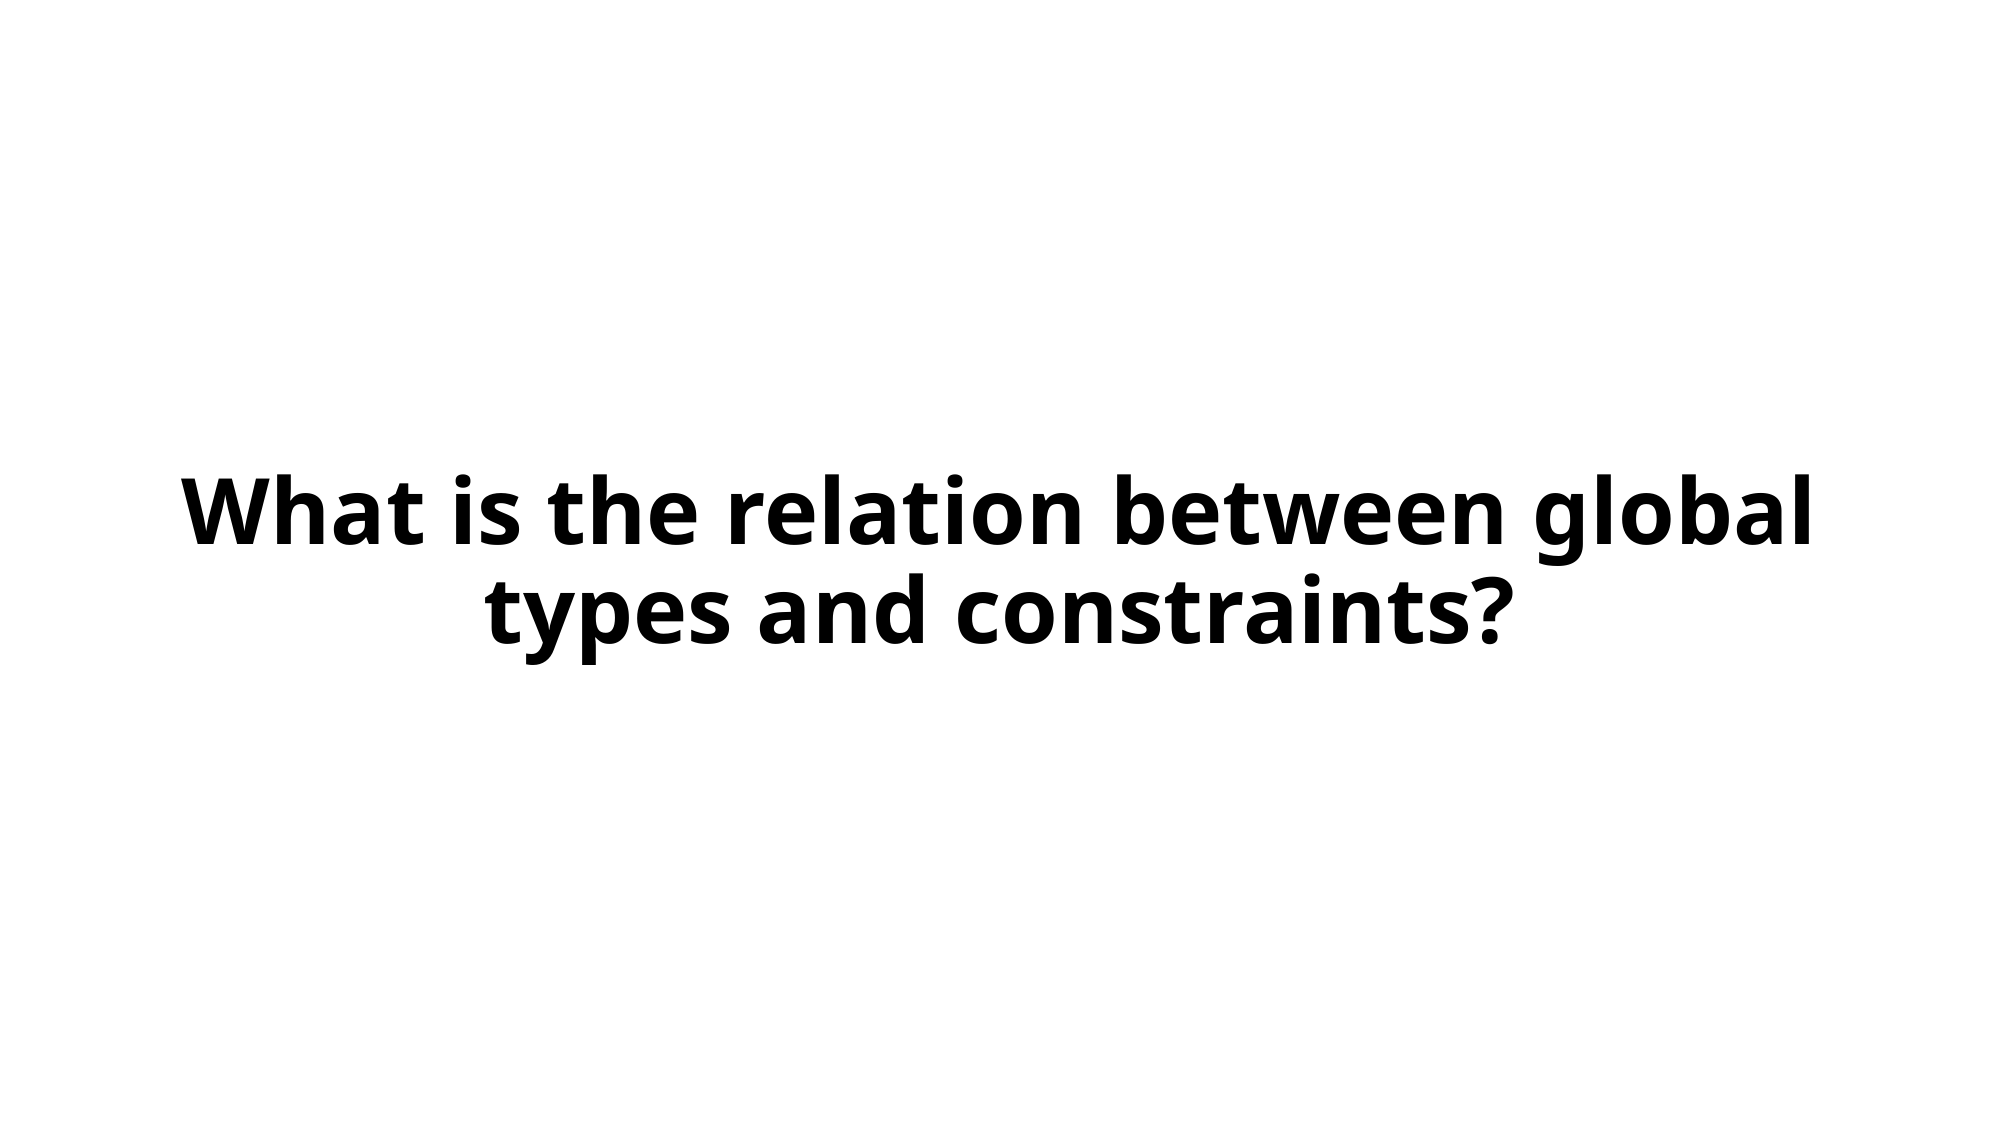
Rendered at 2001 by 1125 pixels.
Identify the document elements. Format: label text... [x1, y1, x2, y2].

title What is the relation between global types and constraints? [137, 59, 1863, 1068]
